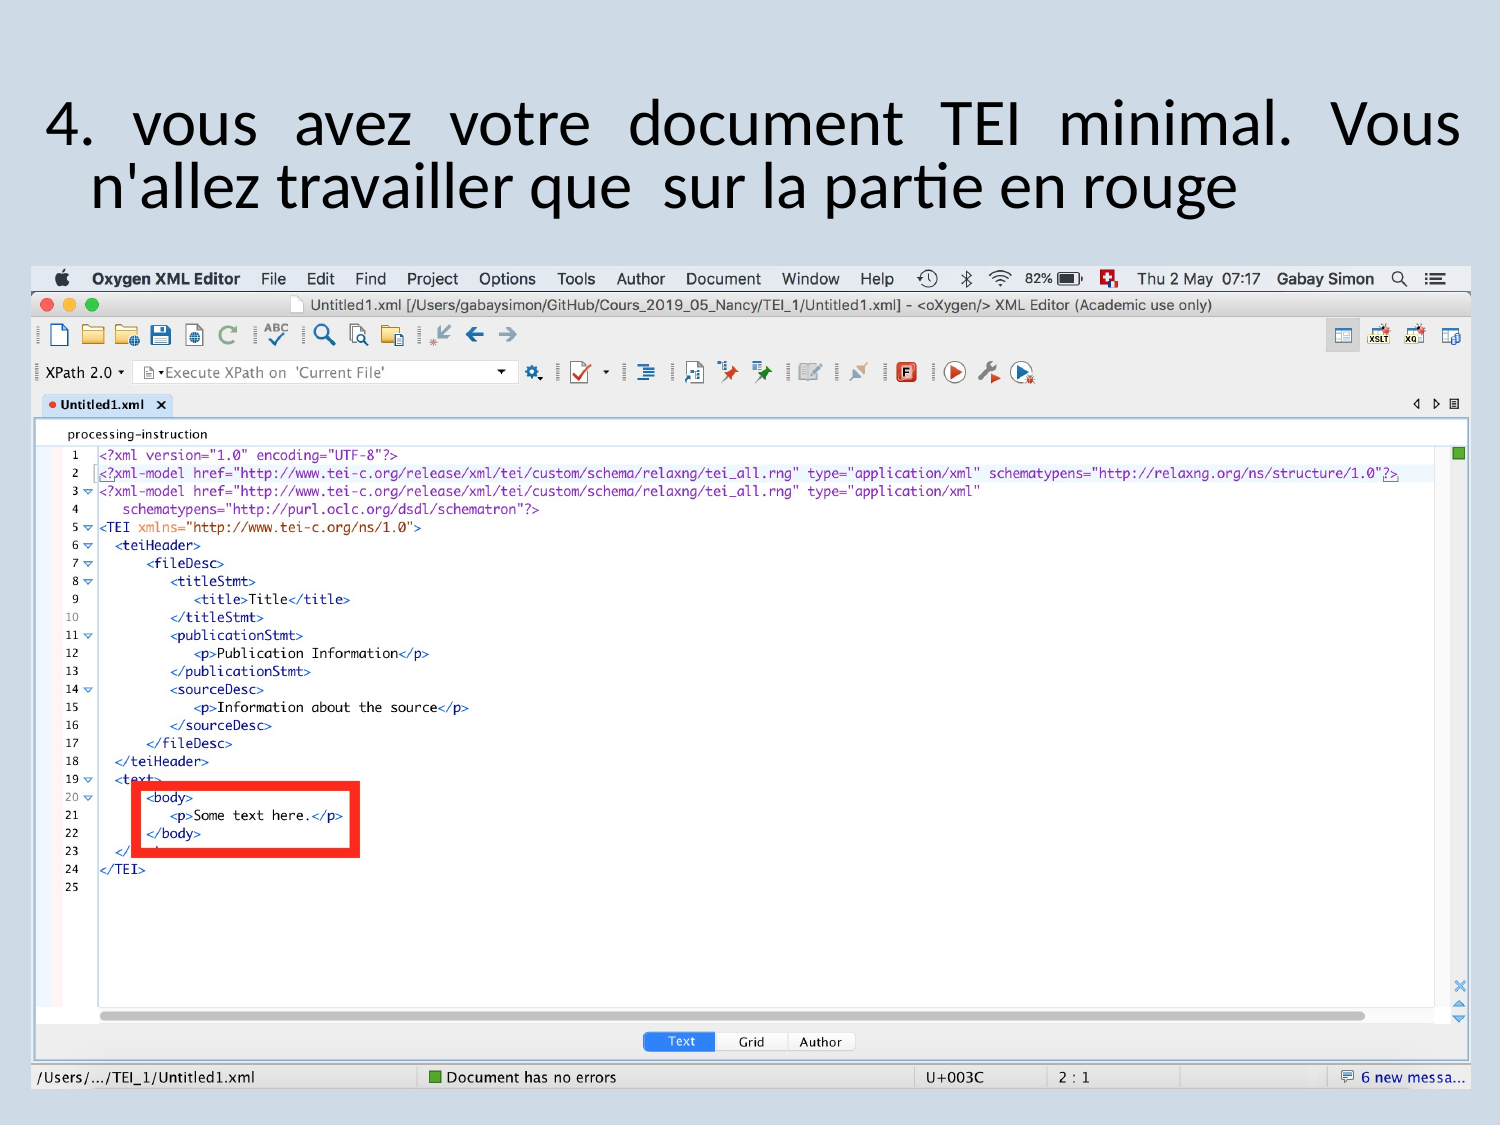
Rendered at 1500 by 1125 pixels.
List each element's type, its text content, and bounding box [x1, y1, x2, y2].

title 4. vous avez votre document TEI minimal. Vous n'allez travailler que sur la partie en rouge [43, 63, 1464, 253]
picture [31, 266, 1471, 1089]
